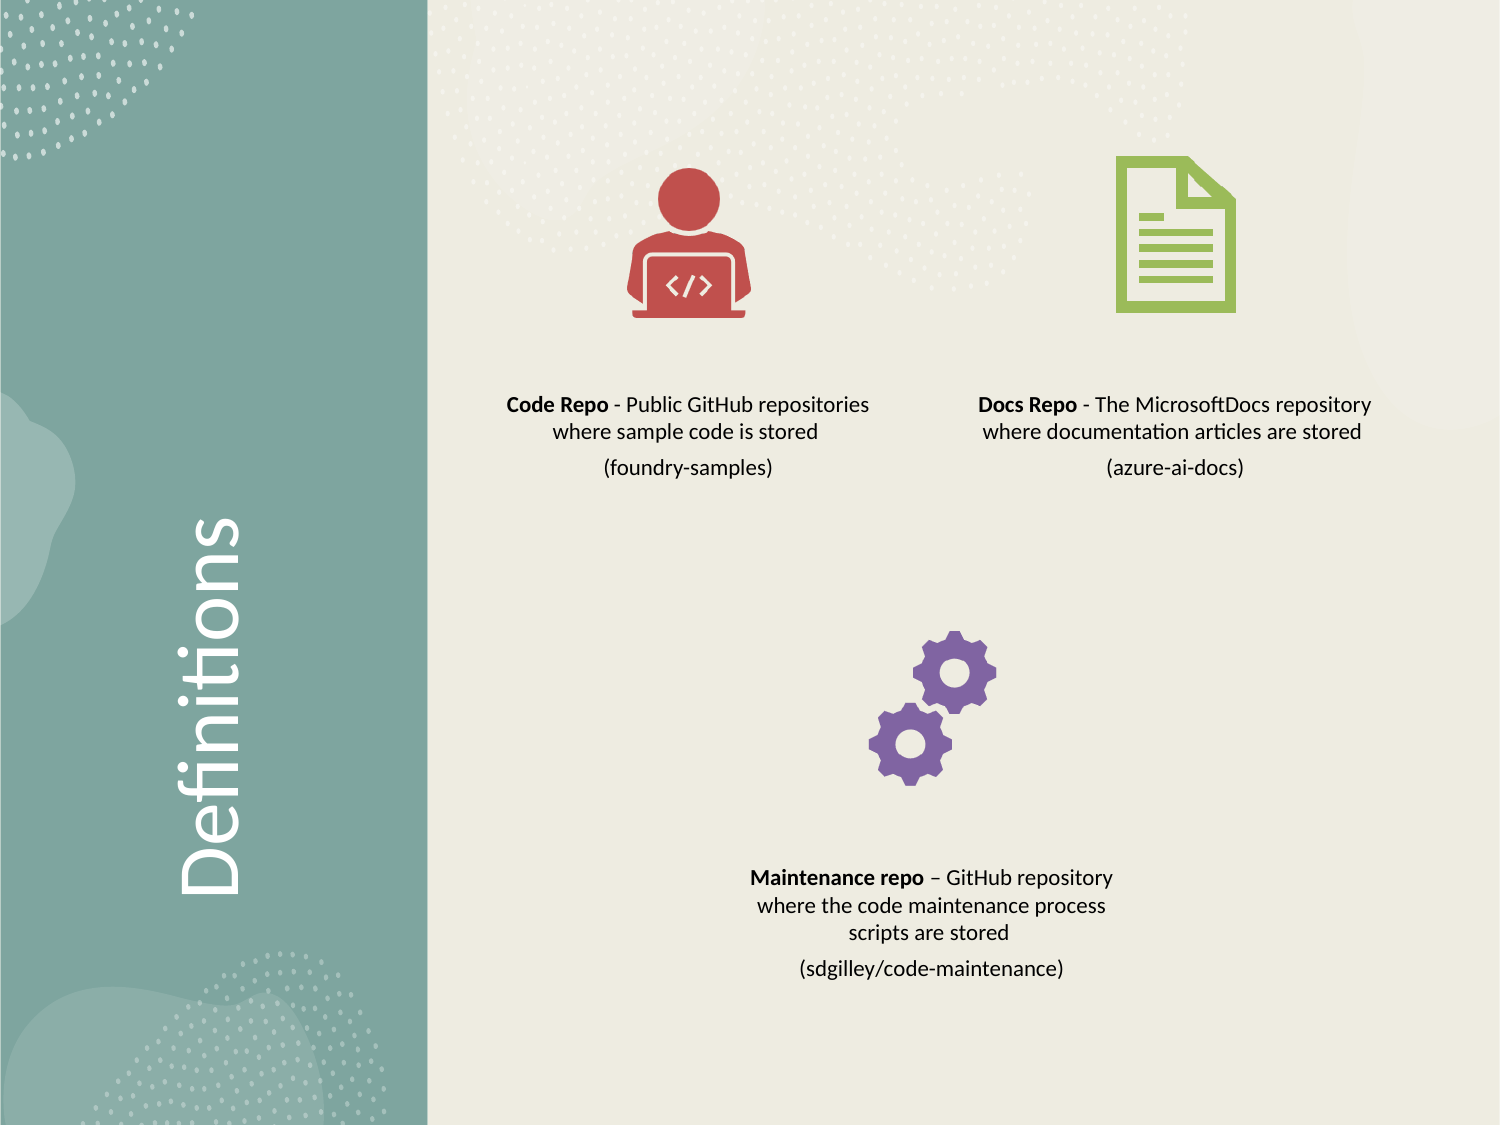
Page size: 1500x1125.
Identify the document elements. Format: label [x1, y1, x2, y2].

text_box [0, 0, 1500, 1125]
list [466, 47, 1398, 1079]
